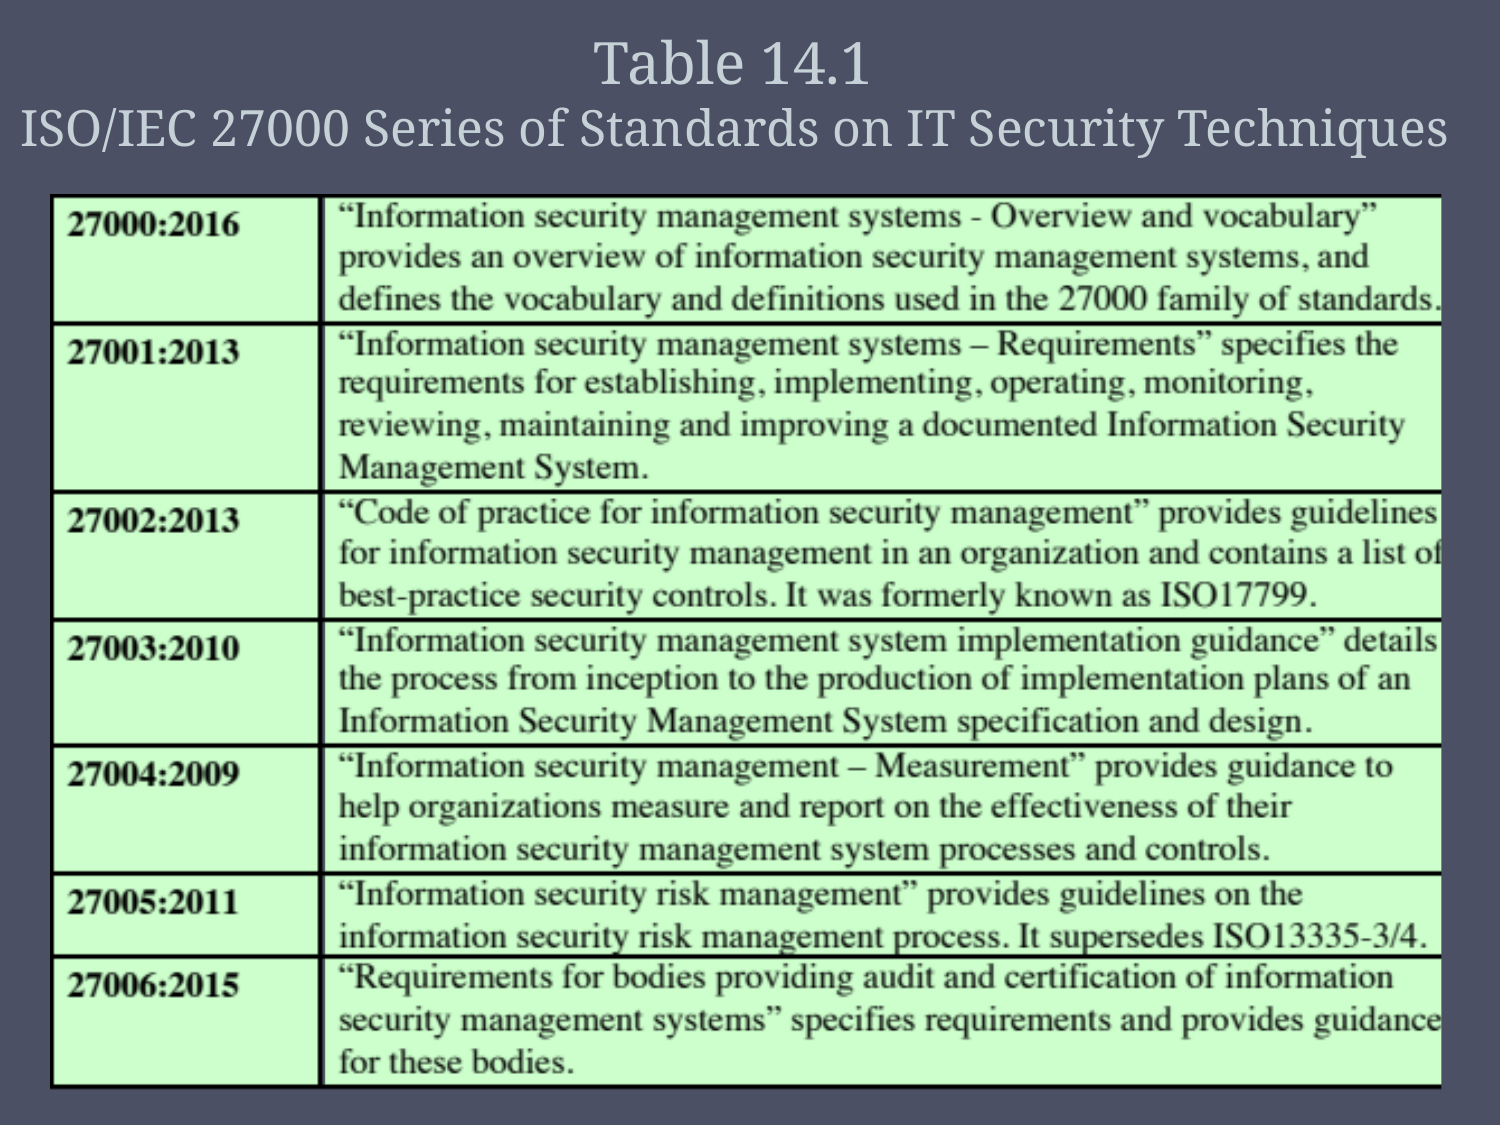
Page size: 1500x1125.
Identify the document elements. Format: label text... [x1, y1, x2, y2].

picture [49, 194, 1442, 1125]
text_box Table 14.1 ISO/IEC 27000 Series of Standards on IT Security Techniques [0, 19, 1483, 164]
